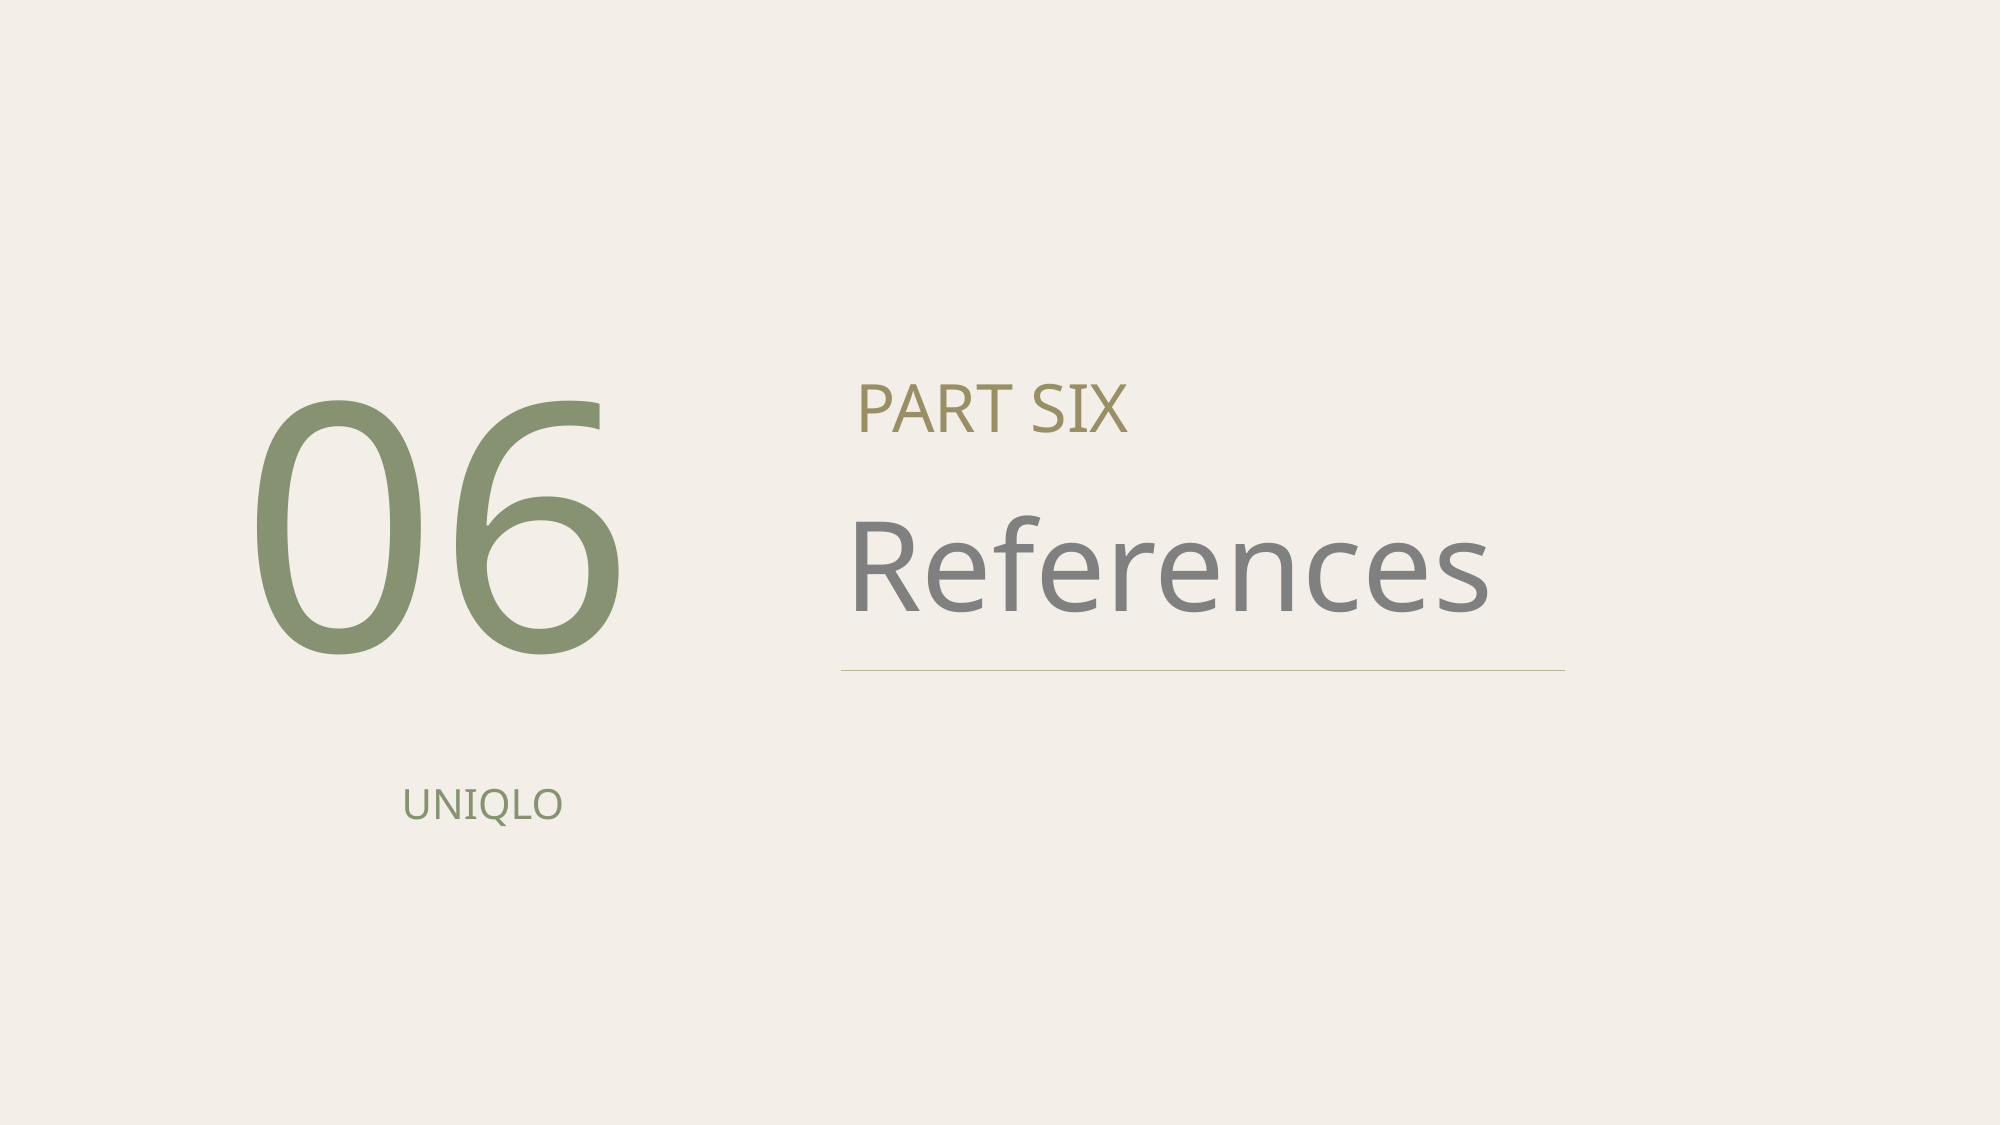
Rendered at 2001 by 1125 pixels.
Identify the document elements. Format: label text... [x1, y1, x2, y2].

text_box UNIQLO [286, 770, 680, 836]
text_box PART SIX [840, 358, 1343, 453]
text_box 06 [136, 298, 830, 728]
text_box References [830, 479, 1971, 644]
